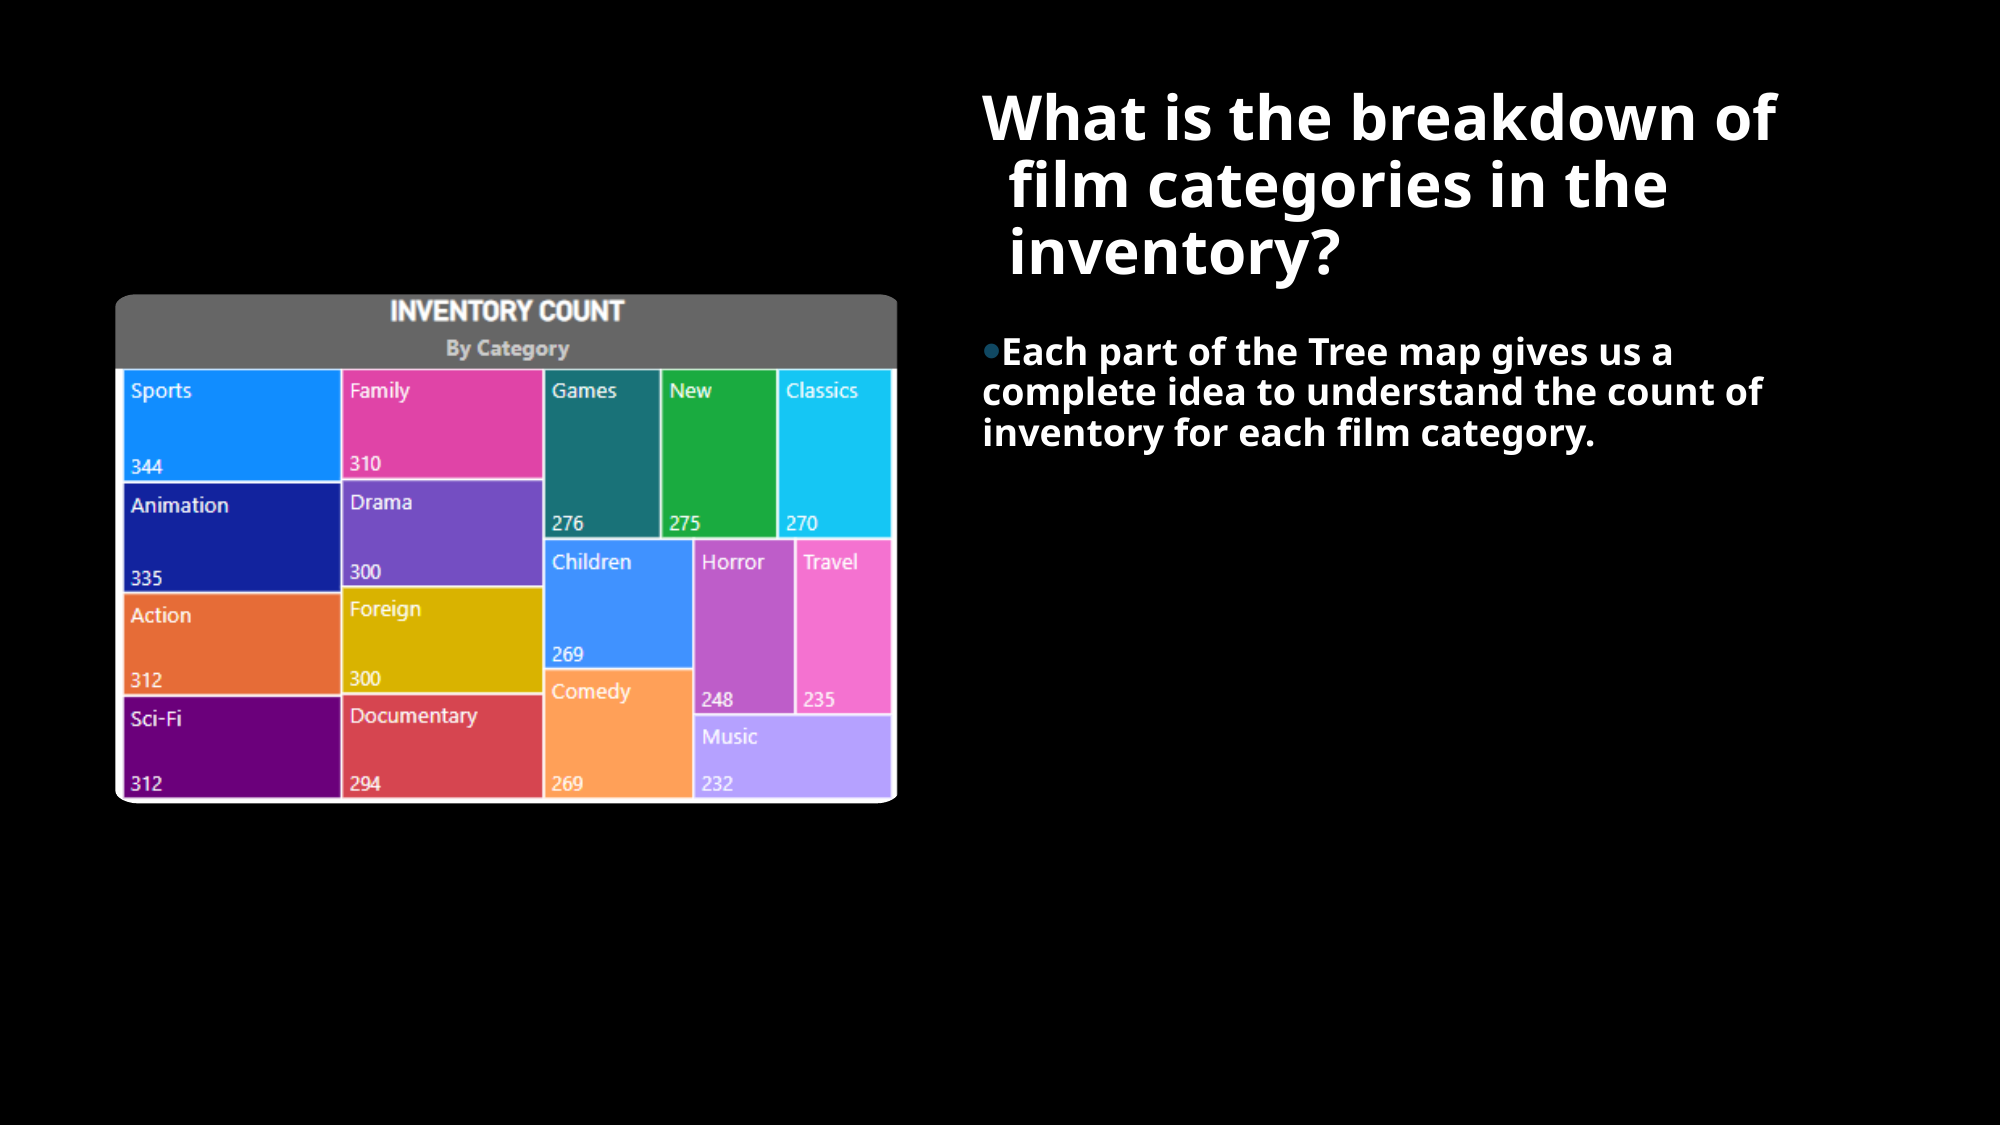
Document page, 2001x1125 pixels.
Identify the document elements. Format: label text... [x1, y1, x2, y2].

title What is the breakdown of film categories in the inventory? [967, 78, 1863, 297]
text_box Each part of the Tree map gives us a complete idea to understand the count of inventory for each film category. [967, 325, 1863, 1014]
picture [114, 293, 900, 804]
